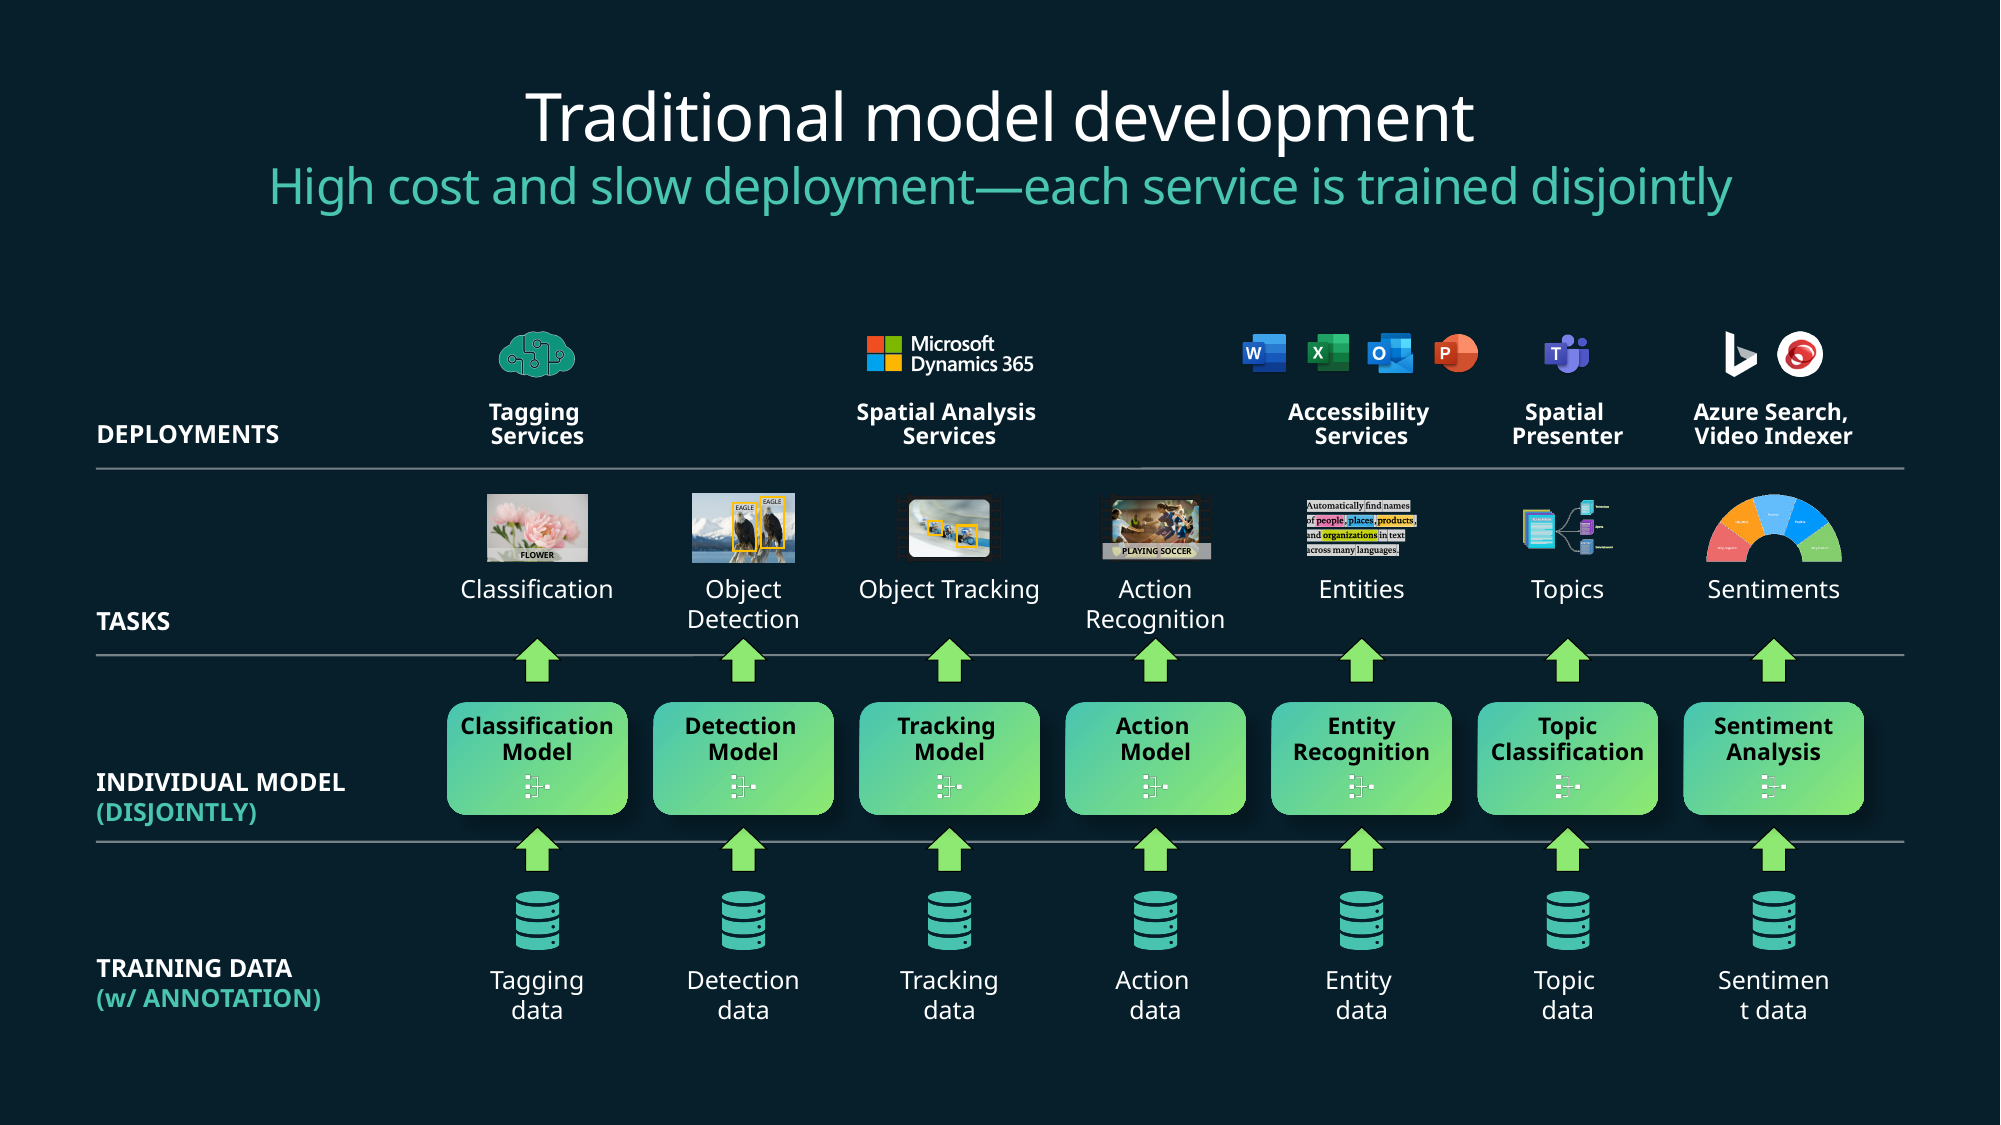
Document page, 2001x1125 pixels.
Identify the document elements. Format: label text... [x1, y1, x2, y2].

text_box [486, 494, 589, 562]
text_box Tagging Services [406, 396, 669, 455]
picture [1756, 770, 1792, 805]
text_box Object Detection [646, 573, 841, 634]
text_box Action Recognition [1058, 573, 1253, 634]
text_box Detection Model [652, 701, 835, 816]
picture [1706, 493, 1842, 563]
text_box Classification [440, 573, 635, 604]
picture [1513, 499, 1623, 557]
picture [1366, 330, 1417, 377]
text_box Tagging data [462, 957, 613, 1032]
picture [495, 325, 580, 382]
picture [726, 770, 761, 805]
text_box Topics [1470, 573, 1666, 604]
text_box DEPLOYMENTS [96, 410, 397, 456]
text_box Action Model [1064, 701, 1247, 816]
text_box TRAINING DATA (w/ ANNOTATION) [96, 945, 397, 1021]
text_box Sentiments [1676, 573, 1872, 604]
text_box TASKS [96, 597, 397, 643]
picture [1239, 330, 1291, 377]
picture [1776, 330, 1823, 377]
picture [1307, 500, 1417, 556]
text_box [1099, 493, 1212, 563]
picture [1430, 330, 1480, 377]
text_box Entity data [1286, 958, 1437, 1032]
text_box INDIVIDUAL MODEL (DISJOINTLY) [96, 758, 397, 834]
picture [1304, 330, 1353, 377]
picture [1725, 330, 1758, 377]
text_box Entity Recognition [1270, 701, 1453, 816]
text_box Detection data [668, 958, 819, 1032]
text_box Tracking data [874, 958, 1025, 1032]
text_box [513, 826, 1798, 872]
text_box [897, 493, 1002, 563]
picture [520, 770, 555, 805]
picture [1550, 770, 1585, 805]
picture [1344, 770, 1379, 805]
picture [1138, 770, 1173, 805]
picture [1542, 330, 1594, 377]
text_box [513, 637, 1798, 683]
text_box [691, 493, 796, 563]
text_box Action data [1080, 958, 1231, 1032]
text_box Sentiment data [1698, 957, 1849, 1032]
text_box Classification Model [446, 701, 629, 816]
text_box Accessibility Services [1270, 396, 1453, 455]
text_box Spatial Presenter [1487, 396, 1642, 455]
text_box Azure Search, Video Indexer [1642, 396, 1906, 455]
picture [932, 770, 967, 805]
text_box Entities [1264, 573, 1460, 604]
text_box Object Tracking [852, 573, 1047, 604]
picture [856, 325, 1043, 382]
text_box Topic data [1492, 958, 1643, 1032]
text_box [500, 883, 1811, 958]
text_box Spatial Analysis Services [828, 396, 1072, 455]
text_box Tracking Model [858, 701, 1041, 816]
text_box Sentiment Analysis [1683, 701, 1865, 816]
text_box Topic Classification [1476, 701, 1659, 816]
title Traditional model development High cost and slow deployment—each service is trained disjointly [96, 75, 1904, 217]
